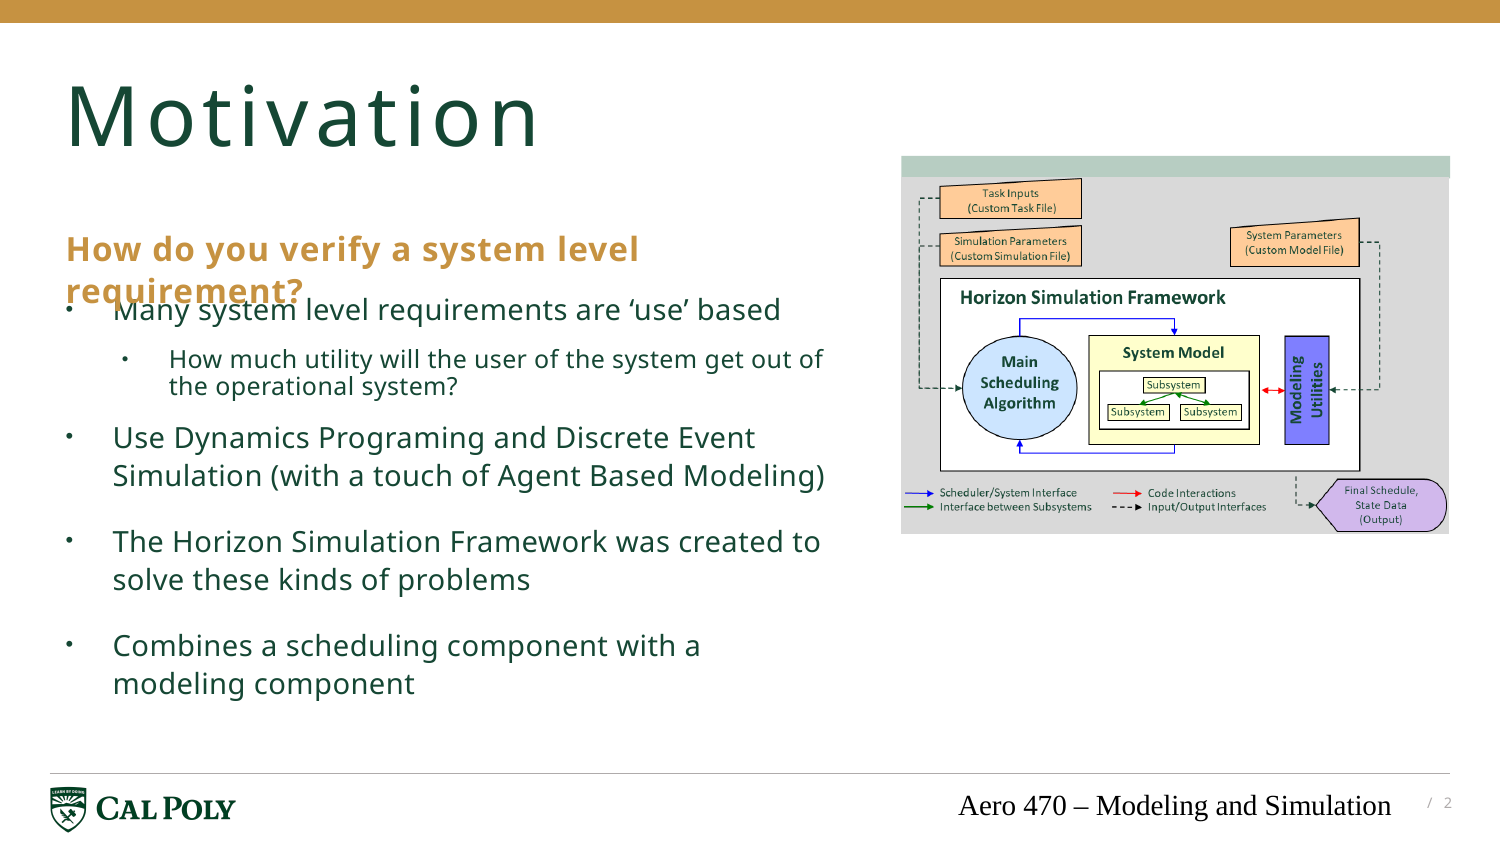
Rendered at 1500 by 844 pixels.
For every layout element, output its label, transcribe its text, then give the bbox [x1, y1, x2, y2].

footer Aero 470 – Modeling and Simulation [921, 781, 1400, 827]
slide_number / 2 [1400, 781, 1467, 827]
list How do you verify a system level requirement? [50, 218, 855, 281]
title Motivation [49, 76, 854, 162]
list Many system level requirements are ‘use’ based How much utility will the user of the system get out of the operational system? Use Dynamics Programing and Discrete Event Simulation (with a touch of Agent Based Modeling) The Horizon Simulation Framework was created to solve these kinds of problems Combines a scheduling component with a modeling component [50, 281, 855, 744]
picture [900, 177, 1450, 534]
